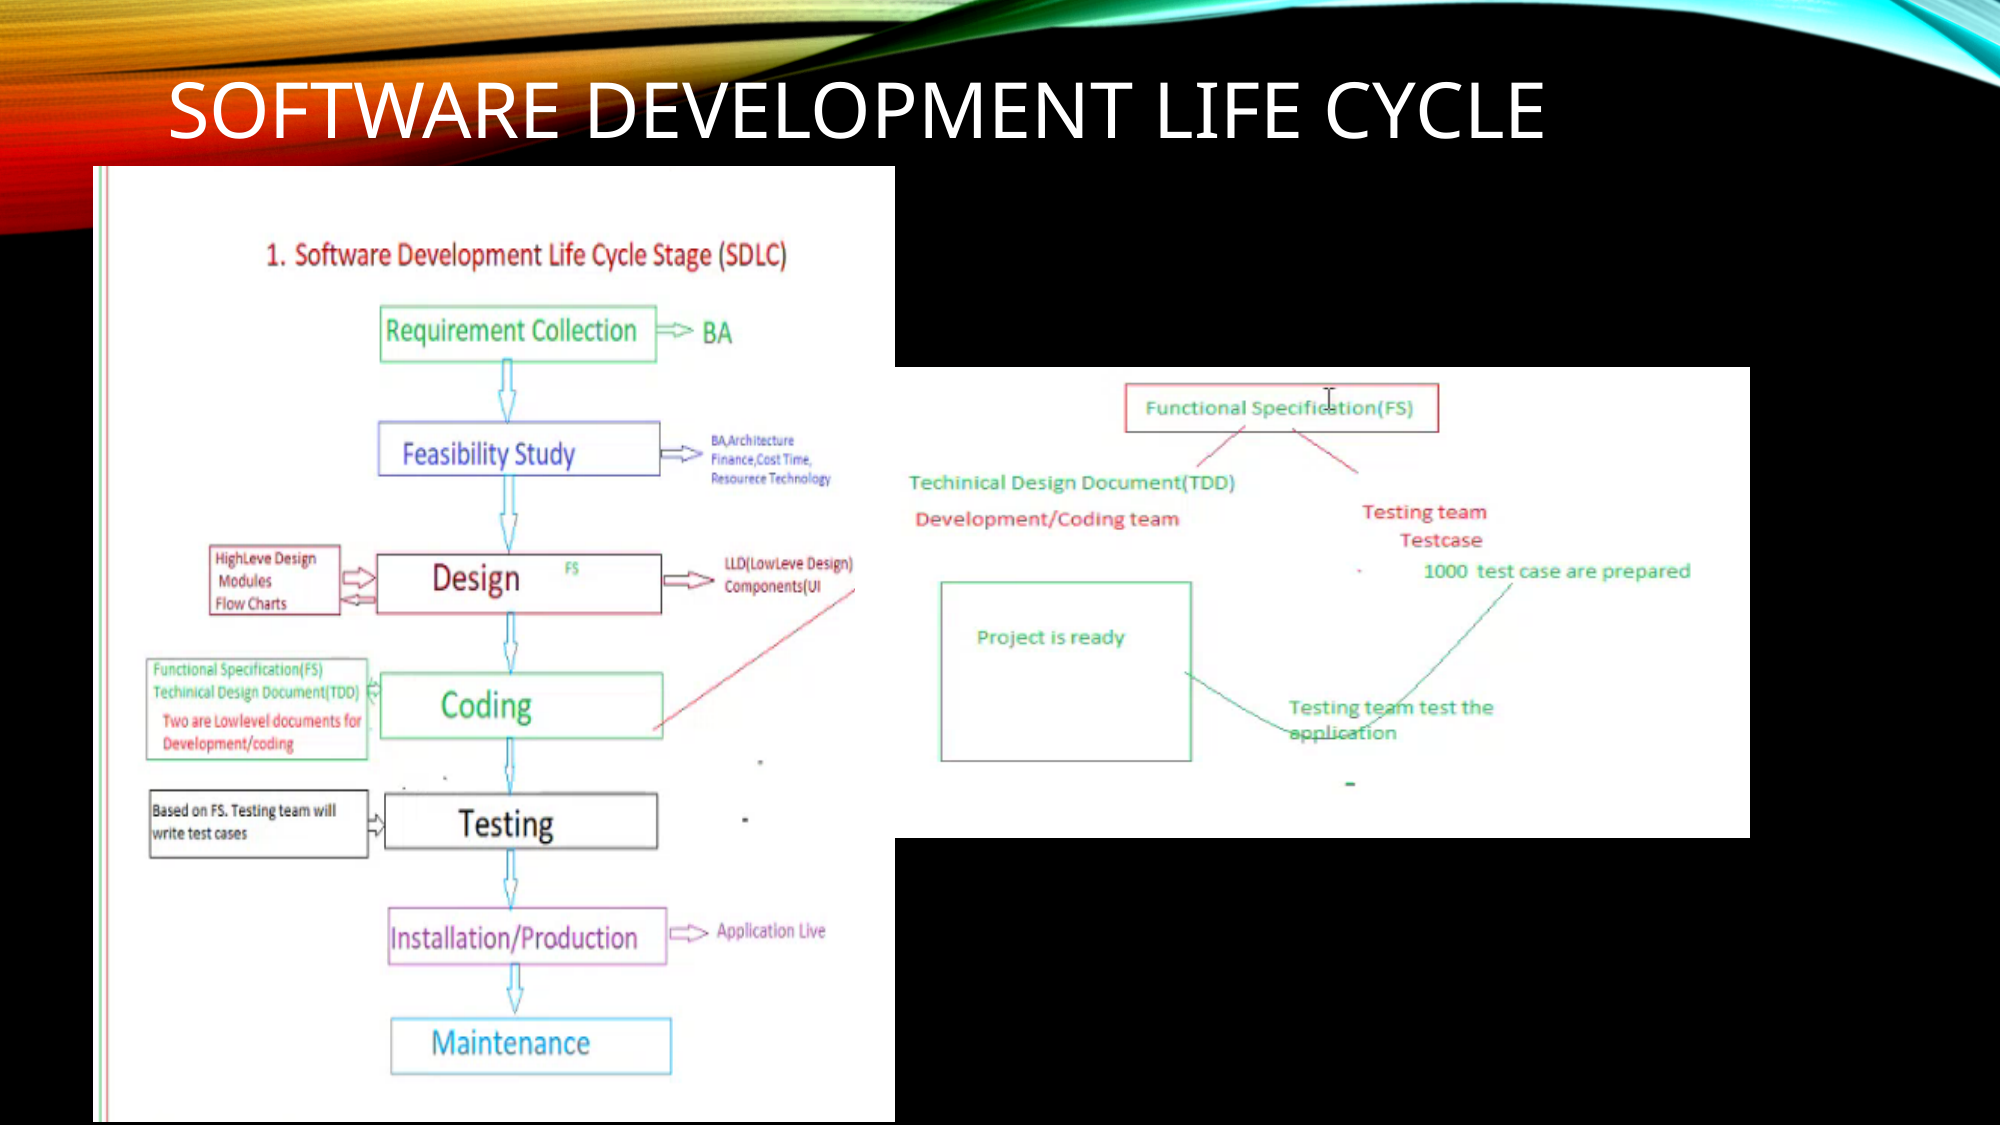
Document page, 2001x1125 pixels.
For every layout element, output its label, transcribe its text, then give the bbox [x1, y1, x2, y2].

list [93, 166, 895, 1123]
title Software development life cycle [137, 59, 1564, 167]
picture [0, 0, 2000, 237]
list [855, 367, 1750, 838]
